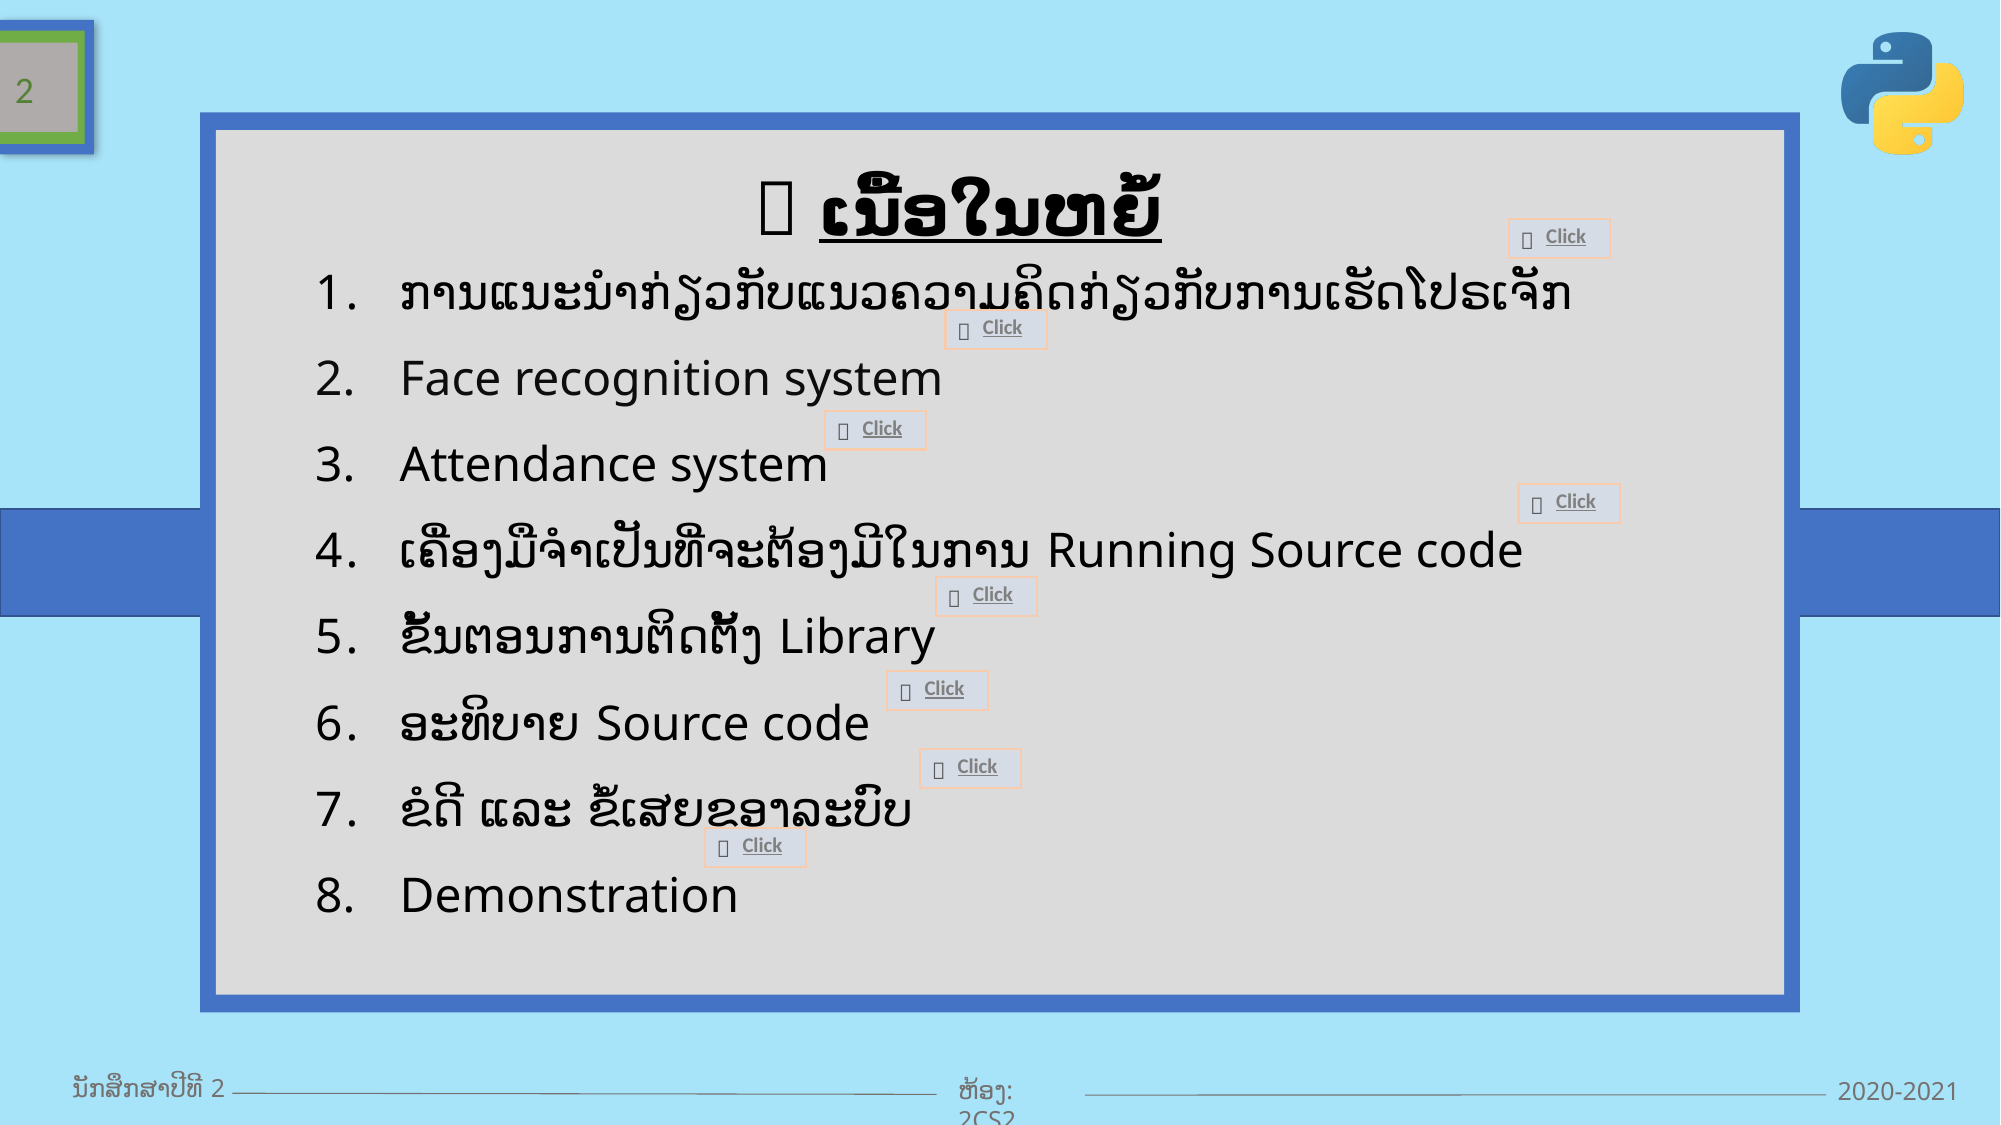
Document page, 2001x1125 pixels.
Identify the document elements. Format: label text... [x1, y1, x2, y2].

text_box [884, 667, 1012, 715]
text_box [916, 745, 1045, 792]
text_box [701, 823, 830, 871]
text_box  ເນື້ອໃນຫຍໍ້ [739, 107, 1261, 258]
text_box ການແນະນຳກ່ຽວກັບແນວຄວາມຄິດກ່ຽວກັບການເຮັດໂປຣເຈັກ Face recognition system Attendance system ເຄື່ອງມືຈຳເປັນທີ່ຈະຕ້ອງມີໃນການ Running Source code ຂັ້ນຕອນການຕິດຕັ້ງ Library ອະທິບາຍ Source code ຂໍດີ ແລະ ຂໍ້ເສຍຂອງລະບົບ Demonstration [300, 225, 1700, 930]
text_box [1505, 214, 1633, 262]
picture [1841, 32, 1964, 155]
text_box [942, 305, 1070, 353]
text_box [1515, 480, 1643, 527]
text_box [821, 406, 950, 454]
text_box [932, 573, 1060, 620]
